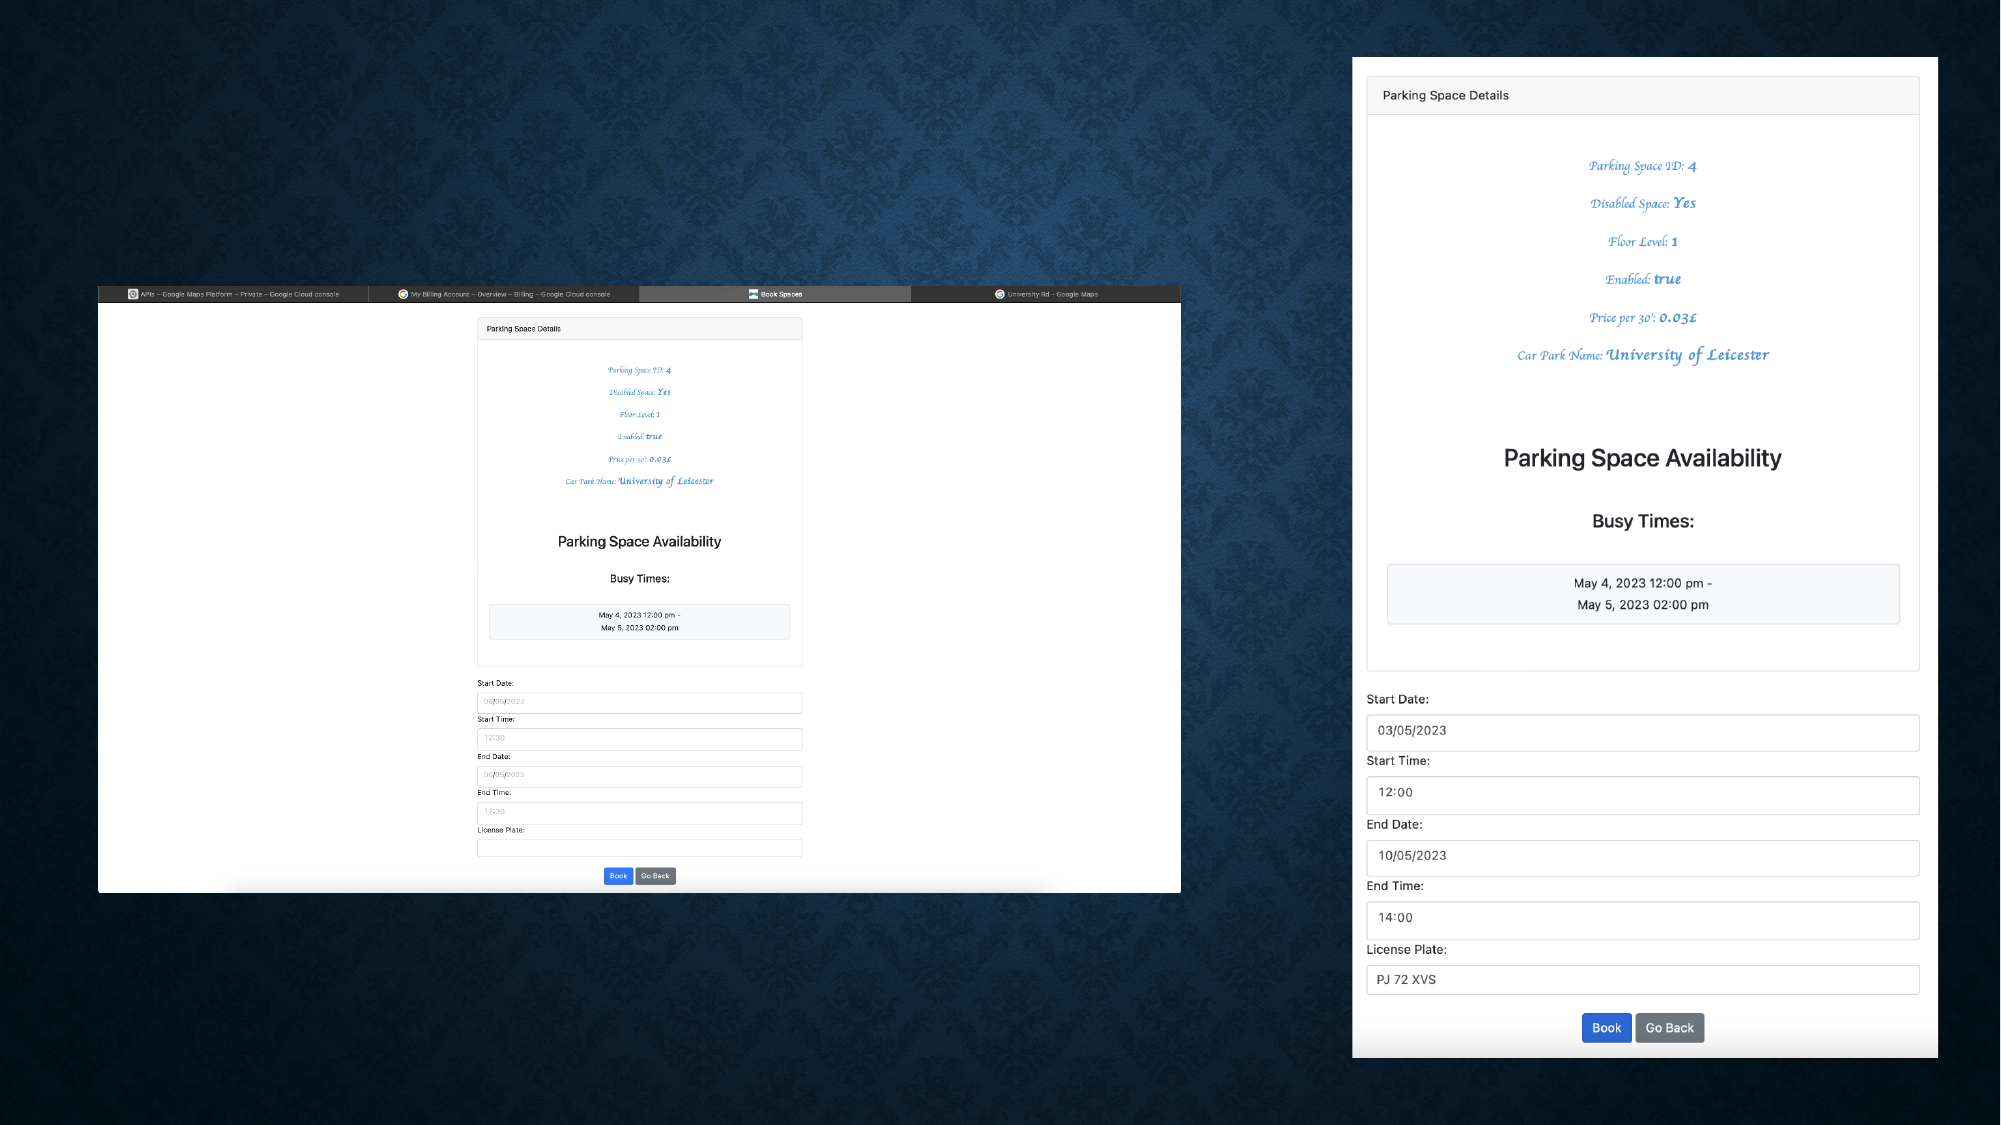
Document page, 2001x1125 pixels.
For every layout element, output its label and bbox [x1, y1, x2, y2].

list [97, 286, 1182, 894]
picture [1351, 57, 1939, 1068]
